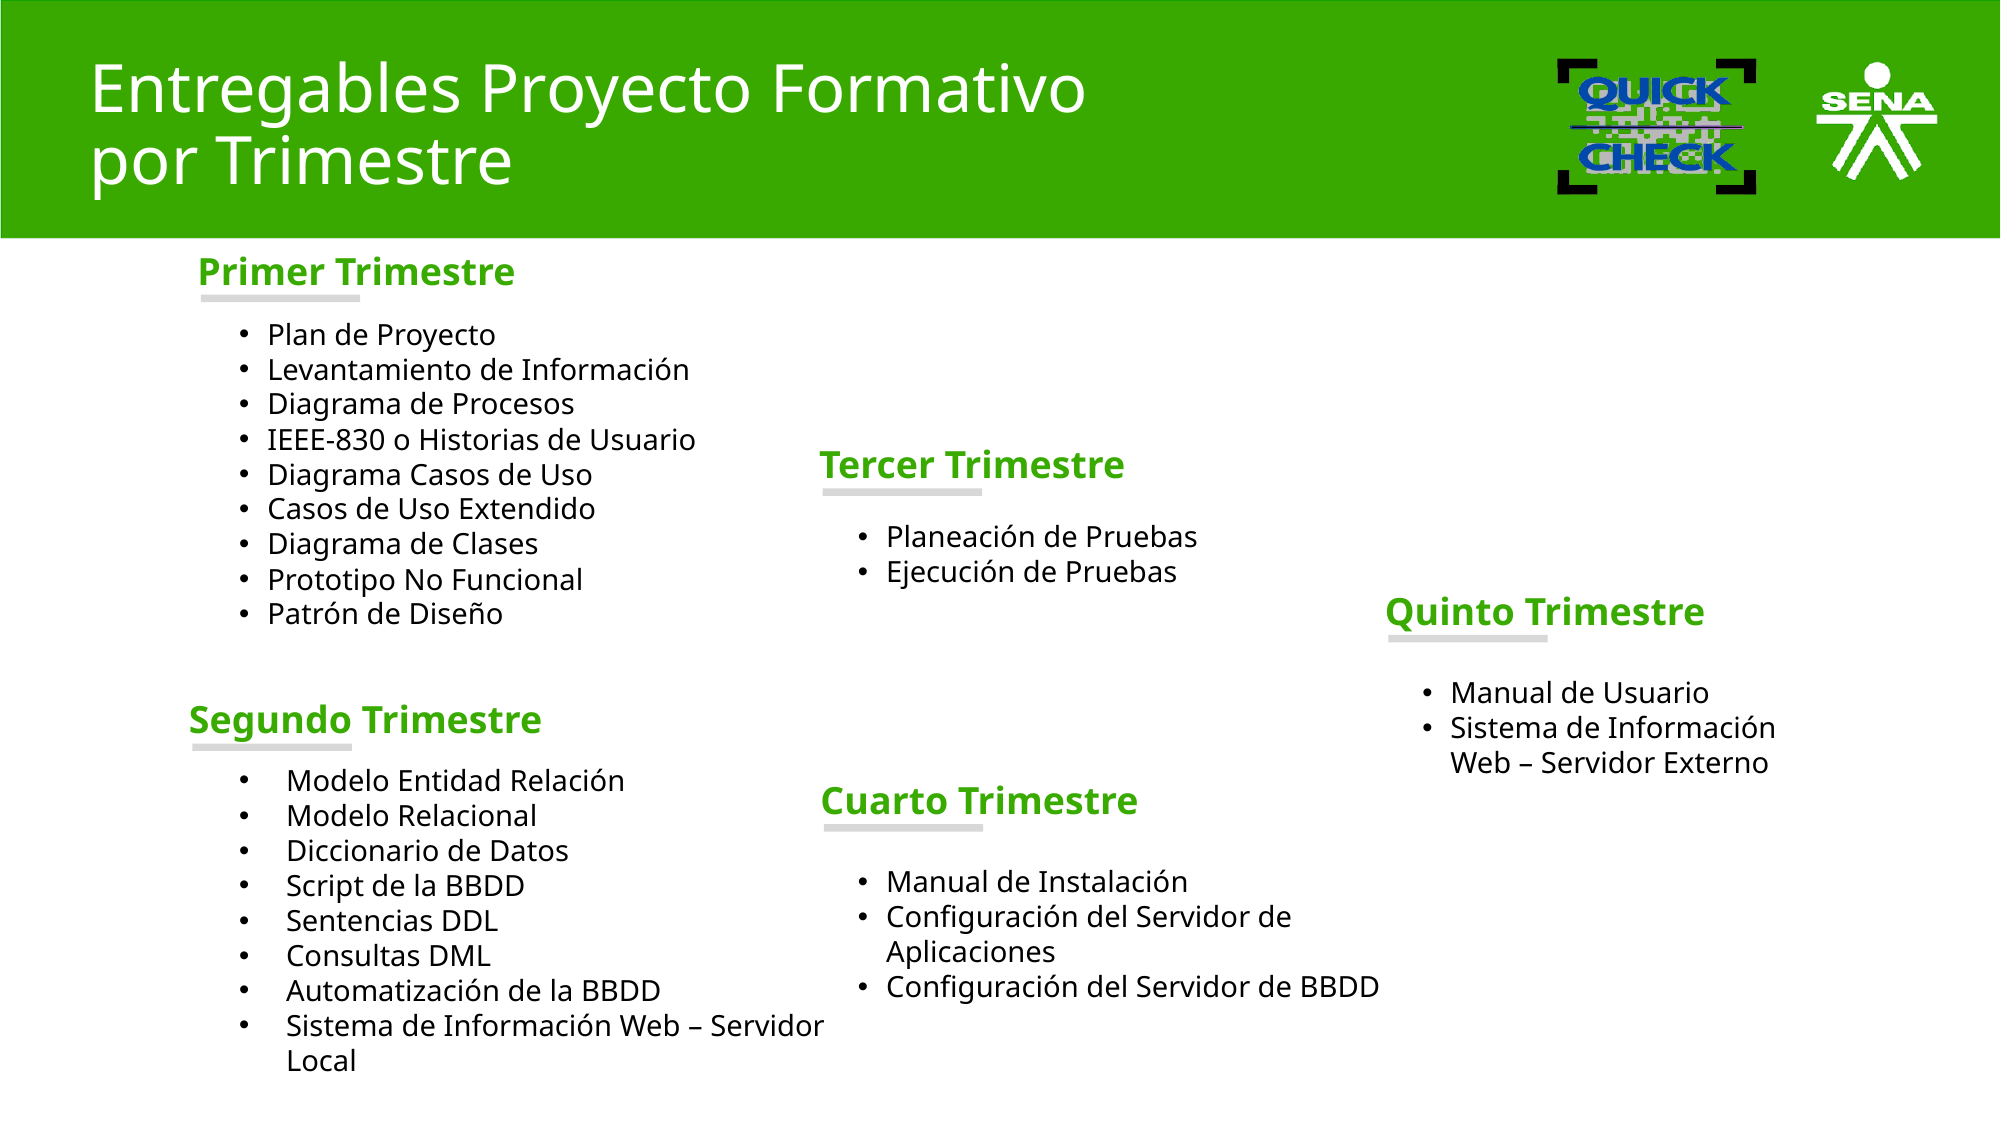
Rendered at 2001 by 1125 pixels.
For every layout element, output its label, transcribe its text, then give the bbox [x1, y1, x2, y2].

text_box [173, 693, 706, 752]
text_box Plan de Proyecto Levantamiento de Información Diagrama de Procesos IEEE-830 o Historias de Usuario Diagrama Casos de Uso Casos de Uso Extendido Diagrama de Clases Prototipo No Funcional Patrón de Diseño [224, 308, 857, 639]
text_box Manual de Usuario Sistema de Información Web – Servidor Externo [1407, 666, 1859, 787]
picture [0, 0, 2001, 1125]
text_box Planeación de Pruebas Ejecución de Pruebas [842, 511, 1476, 597]
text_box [803, 438, 1336, 497]
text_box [1369, 585, 1902, 643]
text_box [182, 244, 714, 303]
title Entregables Proyecto Formativo por Trimestre [74, 18, 1800, 236]
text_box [805, 774, 1337, 832]
text_box Manual de Instalación Configuración del Servidor de Aplicaciones Configuración del Servidor de BBDD [842, 856, 1476, 1011]
text_box Modelo Entidad Relación Modelo Relacional Diccionario de Datos Script de la BBDD Sentencias DDL Consultas DML Automatización de la BBDD Sistema de Información Web – Servidor Local [224, 754, 857, 1085]
